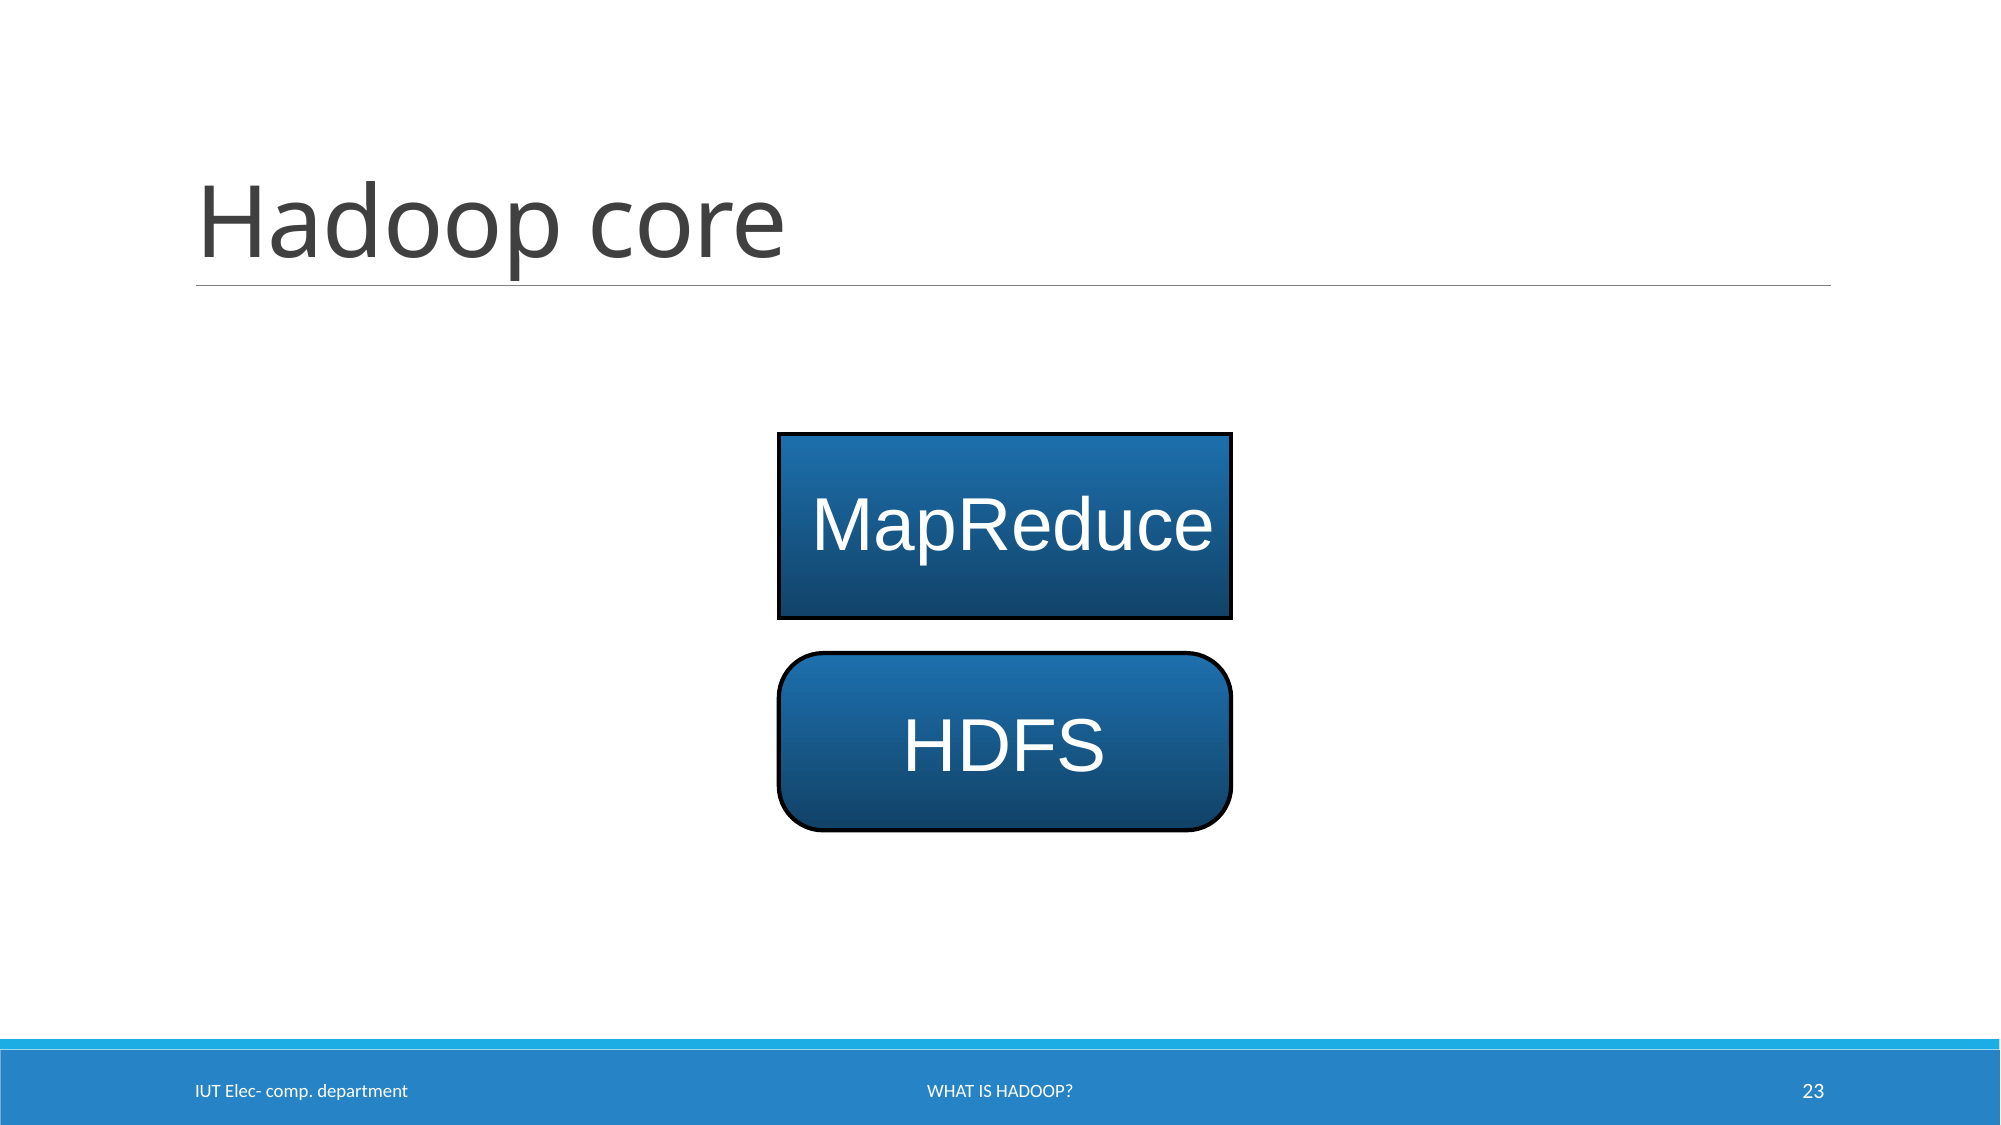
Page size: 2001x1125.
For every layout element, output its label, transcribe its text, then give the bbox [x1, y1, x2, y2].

list MapReduce [778, 434, 1232, 619]
footer What is hadoop? [604, 1059, 1396, 1120]
text_box HDFS [778, 653, 1232, 831]
title Hadoop core [180, 47, 1830, 285]
slide_number 23 [1624, 1059, 1840, 1120]
slide_number IUT Elec- comp. department [180, 1059, 586, 1120]
